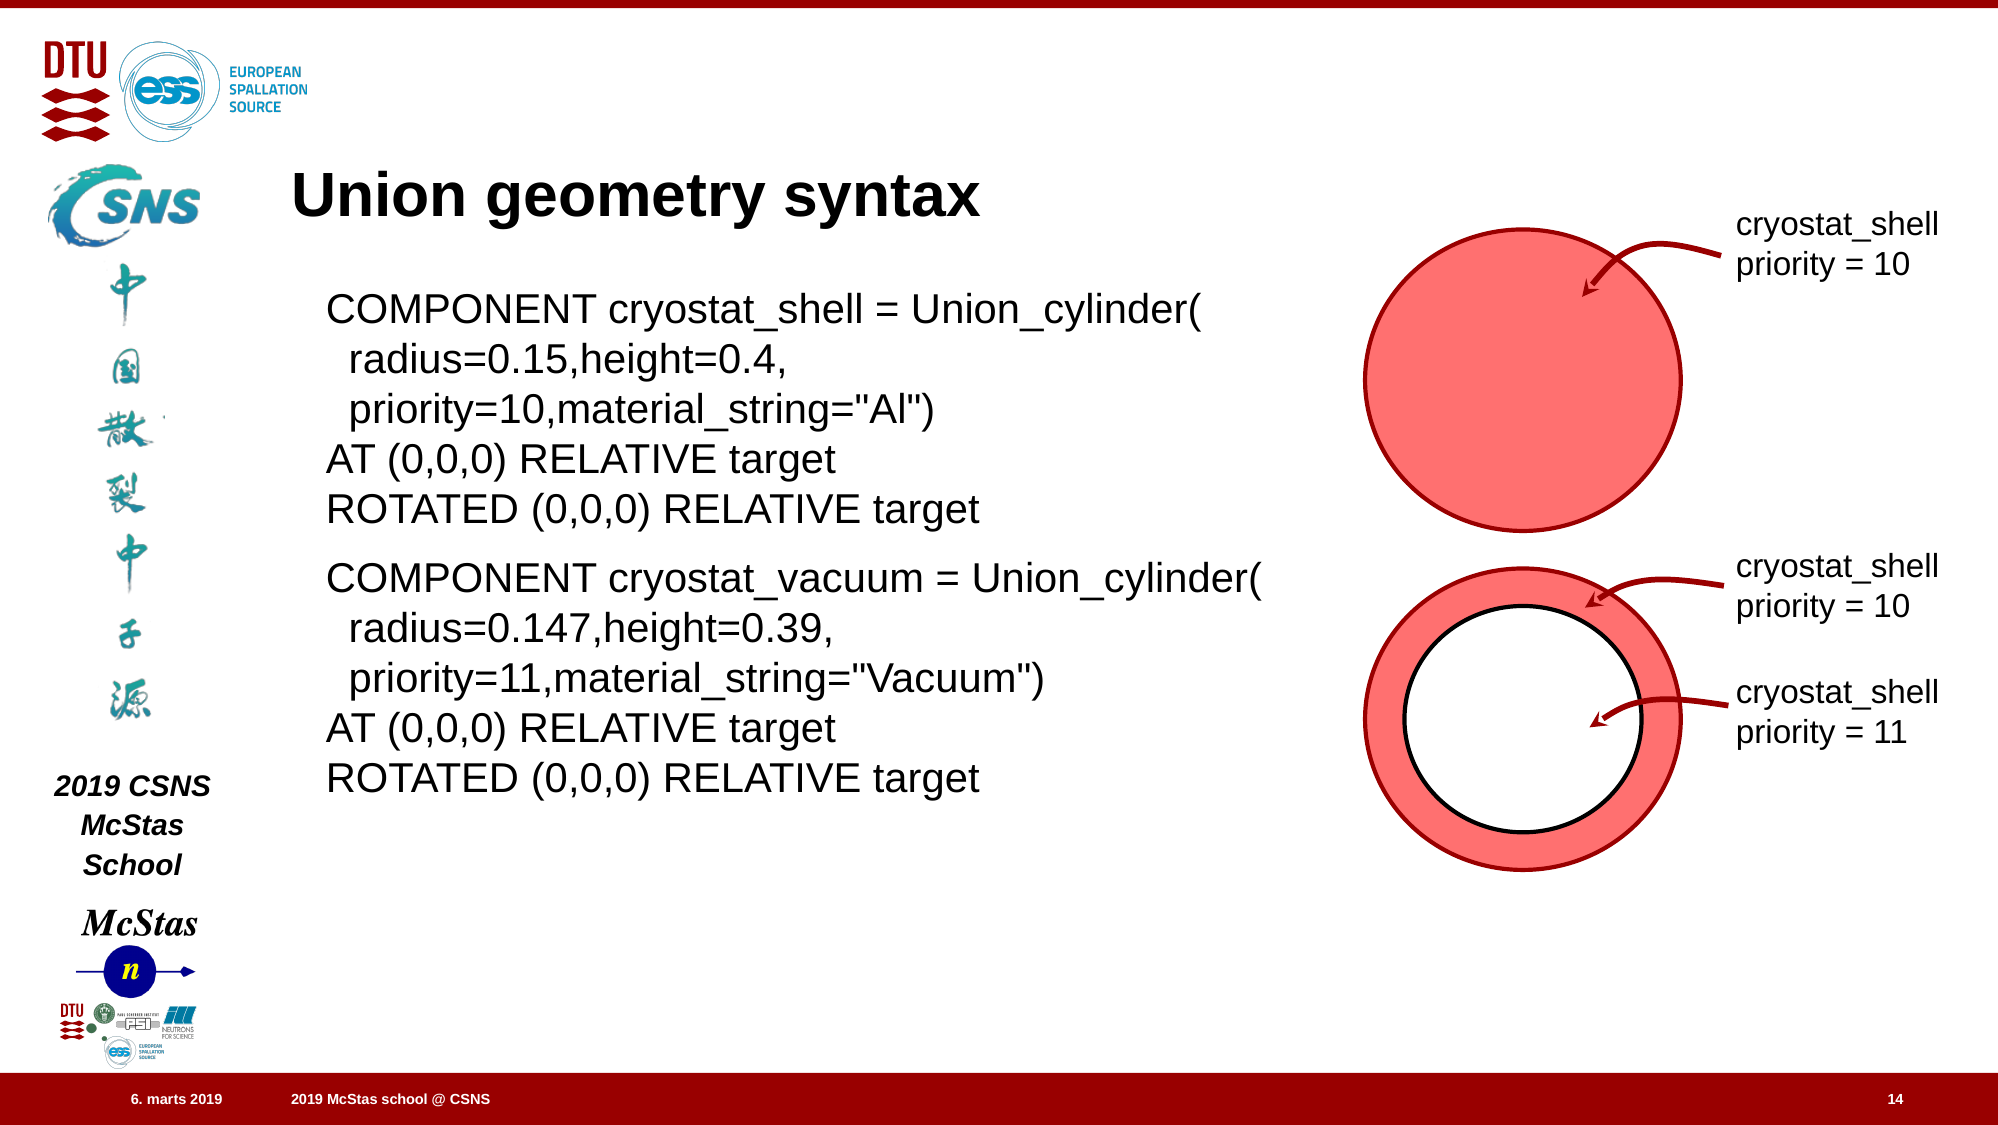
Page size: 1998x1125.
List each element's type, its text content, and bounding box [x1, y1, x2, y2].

picture [86, 1003, 197, 1069]
picture [59, 908, 213, 999]
text_box [1589, 699, 1729, 728]
title Union geometry syntax [290, 69, 1820, 230]
text_box [1365, 568, 1681, 870]
text_box cryostat_shell priority = 11 [1735, 670, 1998, 751]
text_box [1584, 579, 1724, 608]
text_box [1365, 229, 1681, 531]
picture [119, 41, 307, 142]
slide_number 14 [1886, 1088, 1909, 1110]
text_box cryostat_shell priority = 10 [1735, 202, 1998, 282]
text_box [1582, 243, 1722, 297]
picture [116, 1013, 160, 1030]
text_box COMPONENT cryostat_shell = Union_cylinder( radius=0.15,height=0.4, priority=10,material_string="Al") AT (0,0,0) RELATIVE target ROTATED (0,0,0) RELATIVE target COMPONENT cryostat_vacuum = Union_cylinder( radius=0.147,height=0.39, priority=11,material_string="Vacuum") AT (0,0,0) RELATIVE target ROTATED (0,0,0) RELATIVE target [311, 274, 1311, 808]
picture [48, 162, 209, 744]
text_box cryostat_shell priority = 10 [1735, 543, 1998, 624]
text_box [1404, 605, 1642, 833]
